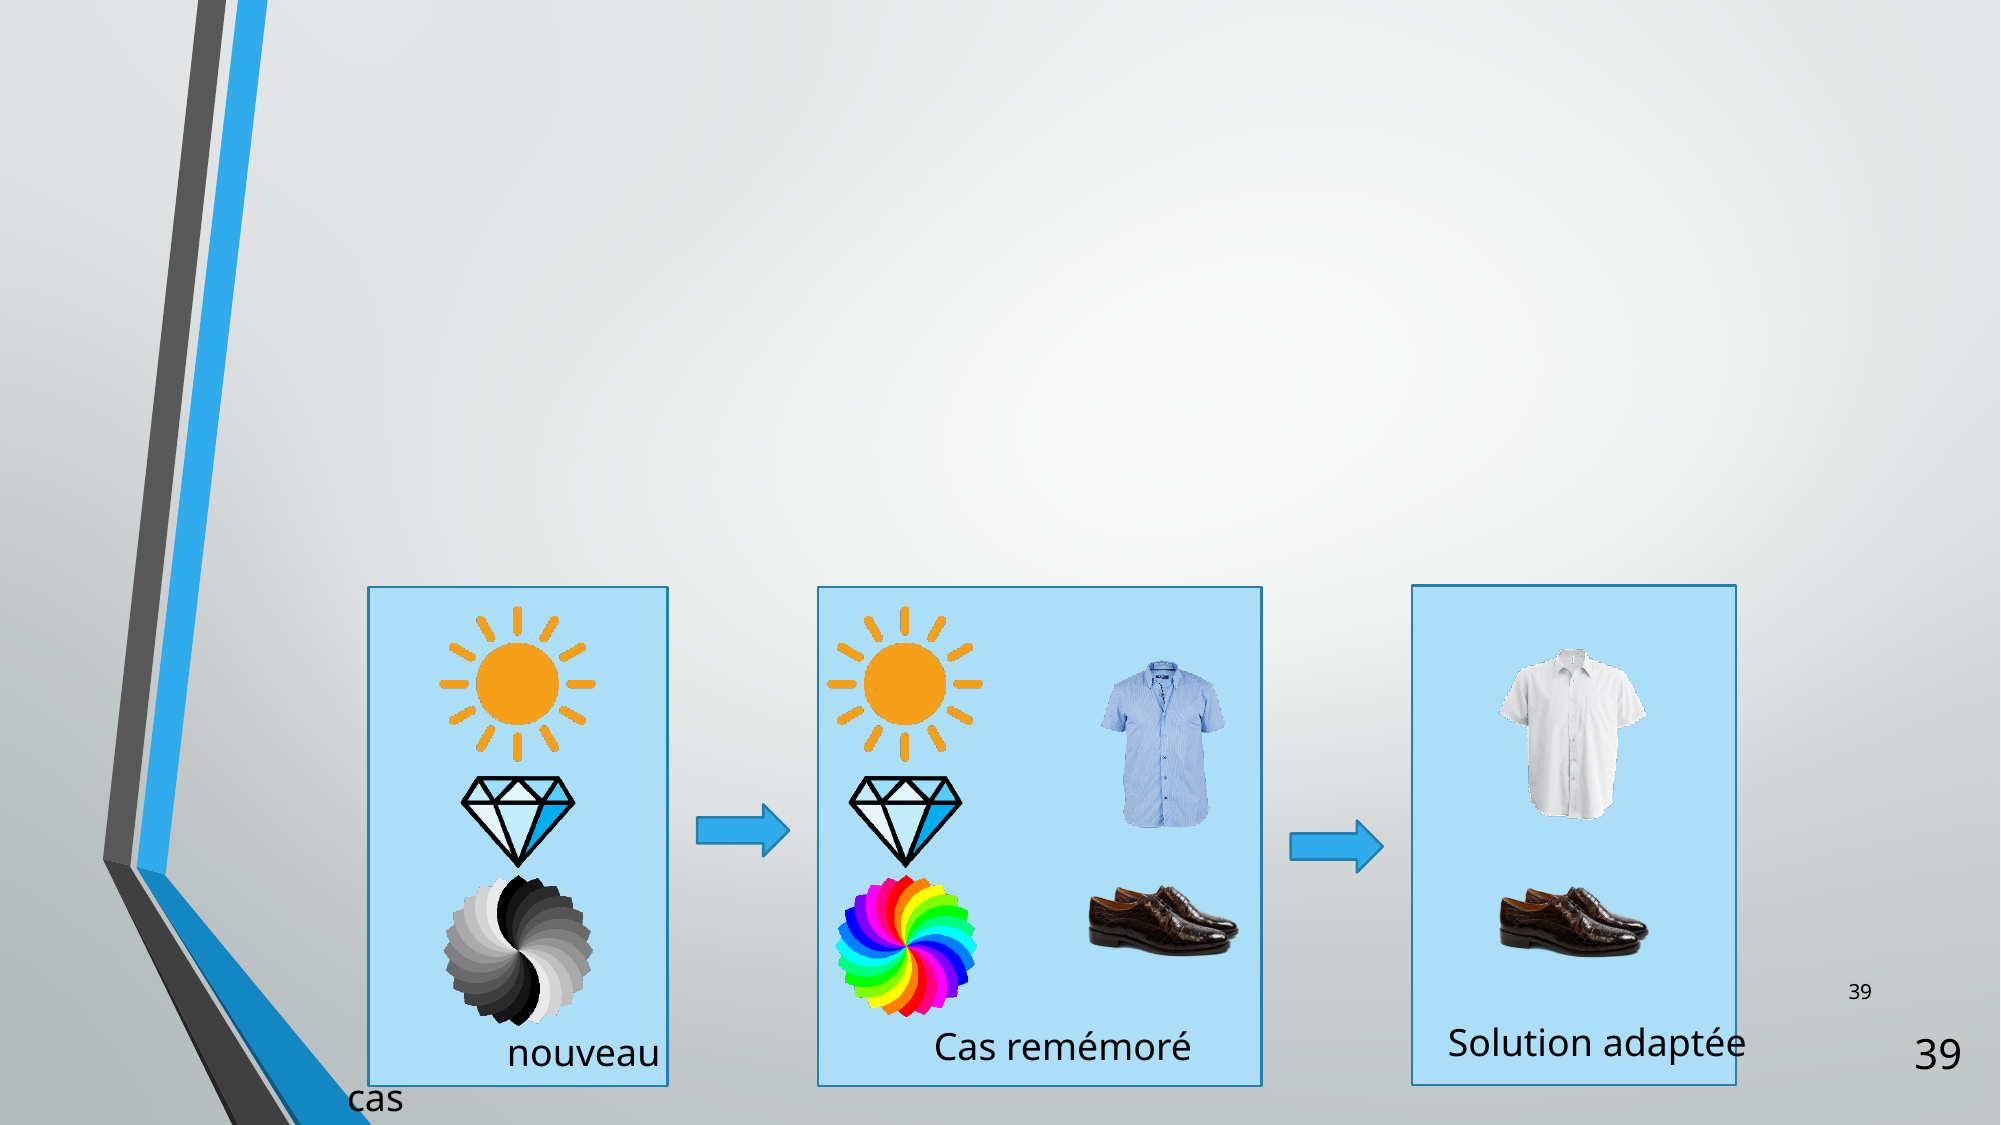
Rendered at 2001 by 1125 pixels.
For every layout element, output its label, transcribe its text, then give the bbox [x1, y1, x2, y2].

picture [1075, 656, 1251, 975]
text_box [1289, 819, 1384, 874]
picture [1494, 641, 1651, 975]
slide_number 39 [1796, 962, 1887, 1023]
text_box 10 [1886, 1026, 1978, 1086]
text_box [695, 803, 791, 858]
text_box [1411, 584, 1737, 1086]
text_box nouveau cas [332, 1021, 725, 1125]
text_box Cas remémoré [918, 1015, 1262, 1076]
picture [432, 605, 604, 1026]
text_box Solution adaptée [1433, 1011, 1776, 1072]
picture [820, 605, 992, 1018]
text_box [817, 586, 1263, 1087]
text_box [367, 586, 669, 1021]
